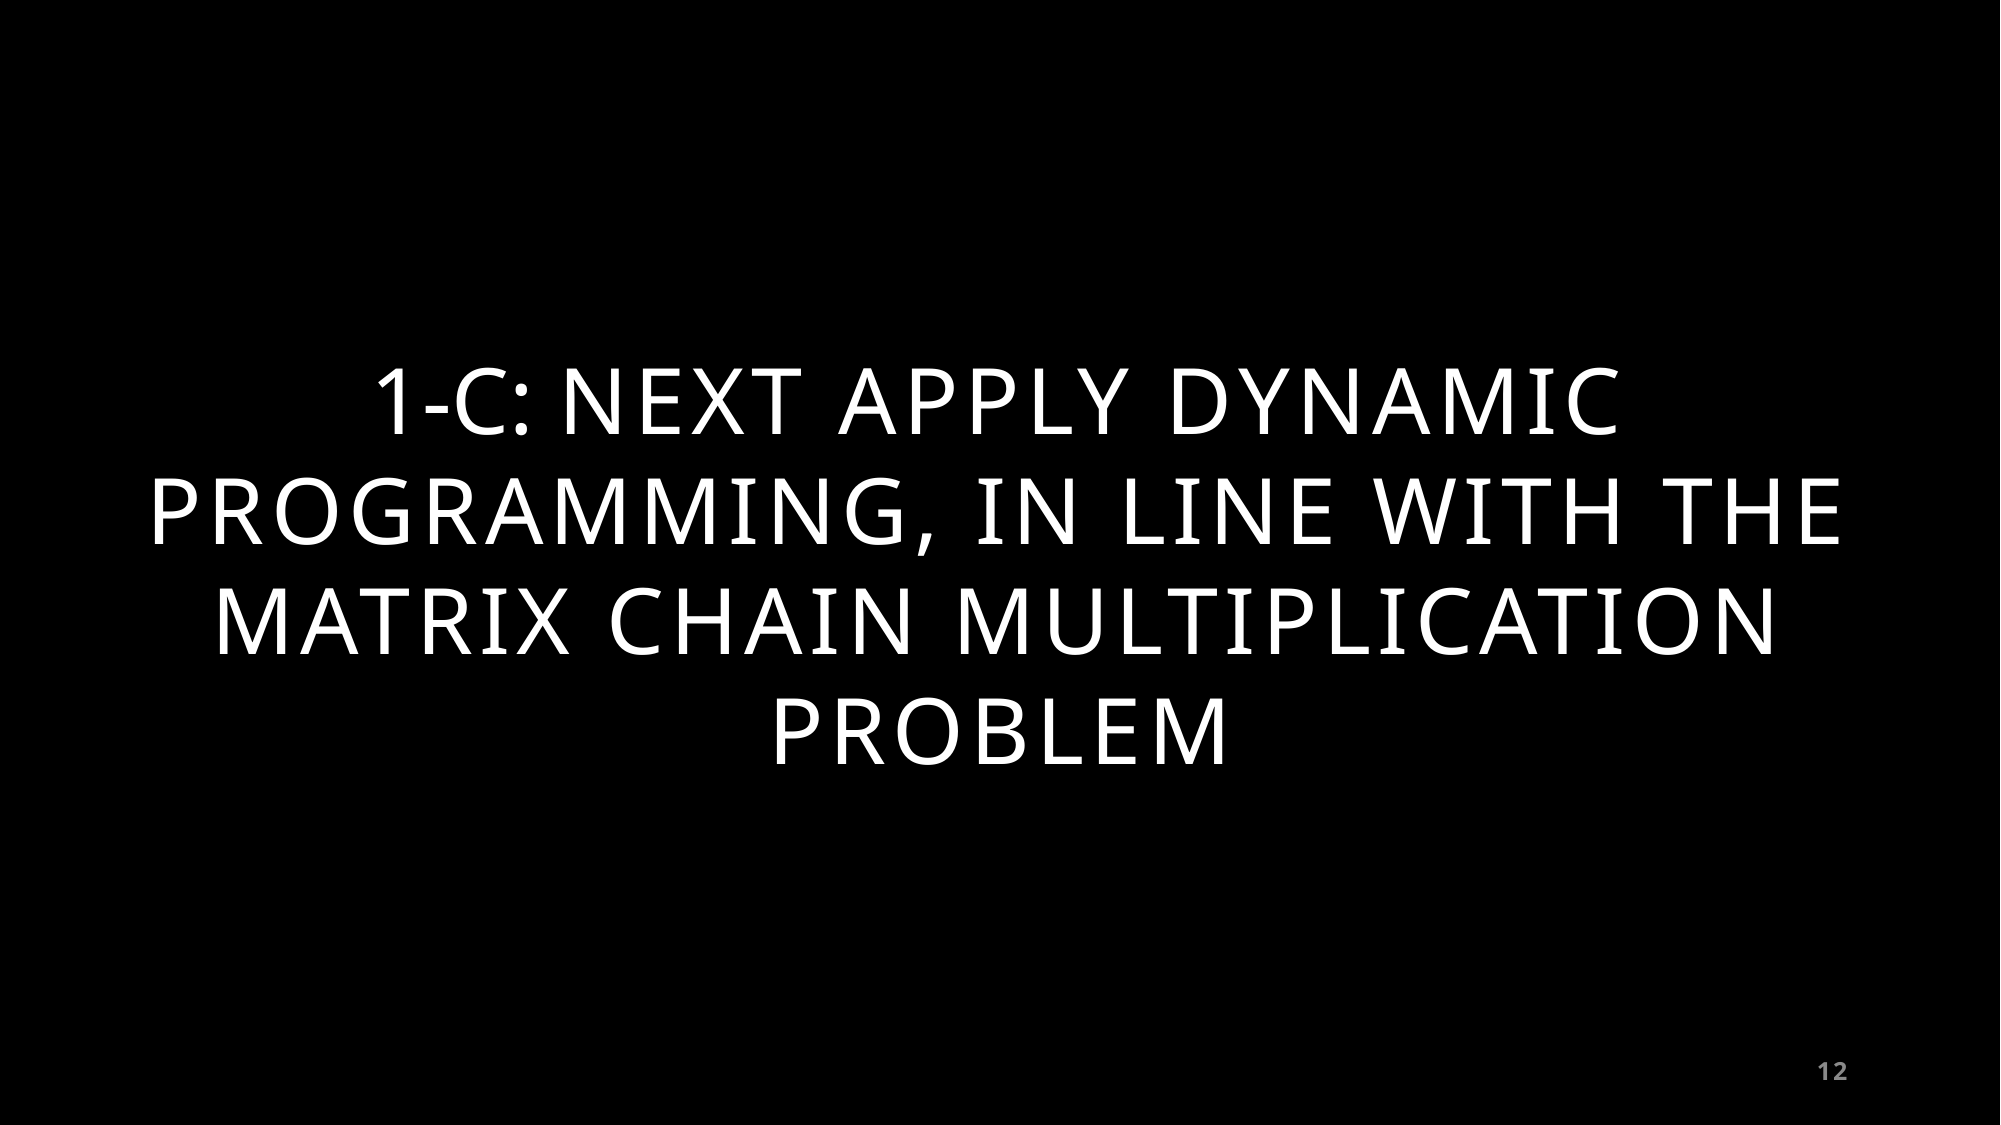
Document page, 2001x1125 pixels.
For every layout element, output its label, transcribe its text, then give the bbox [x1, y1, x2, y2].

slide_number 12 [1412, 1042, 1863, 1103]
title 1-C: NEXT APPLY DYNAMIC PROGRAMMING, IN LINE WITH THE MATRIX CHAIN MULTIPLICATION PROBLEM [17, 245, 1983, 880]
